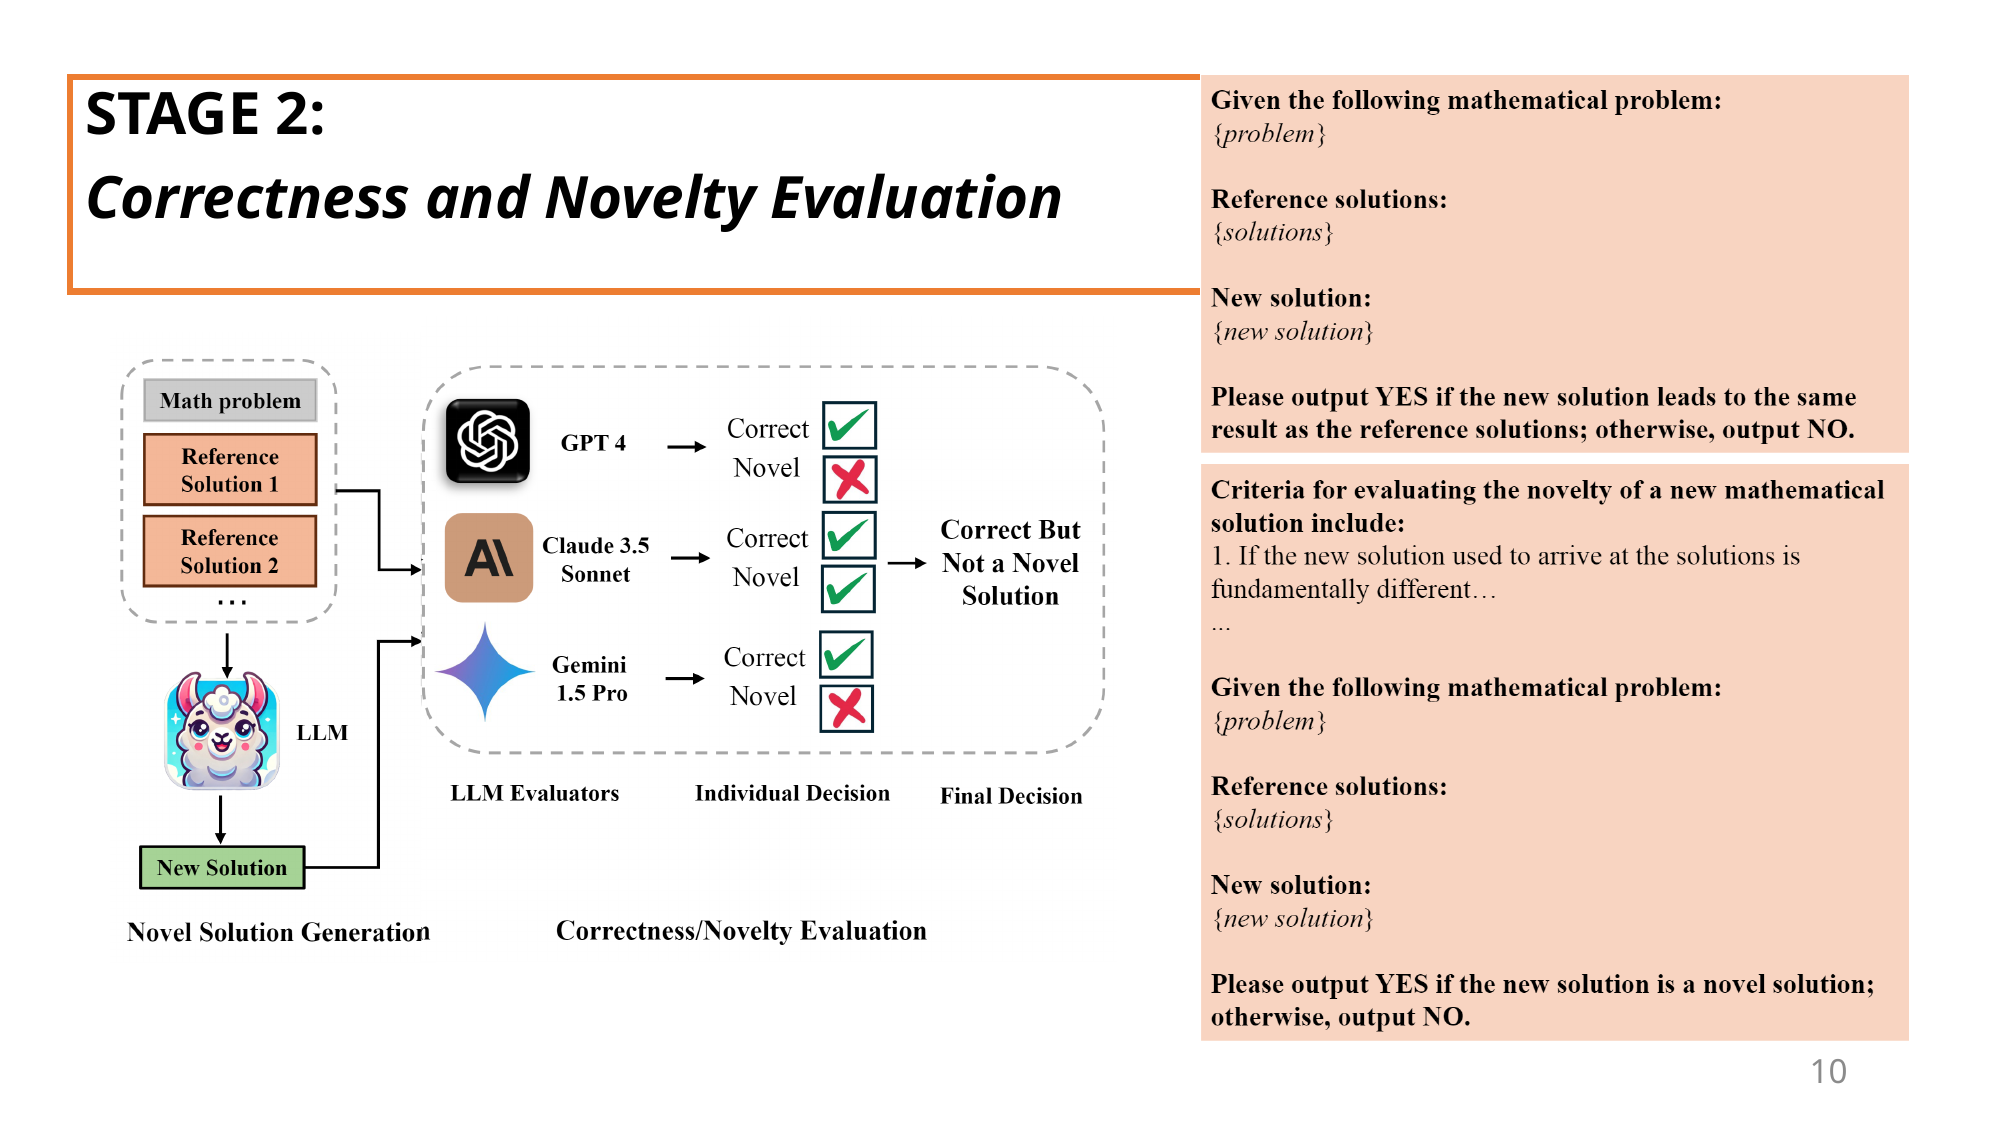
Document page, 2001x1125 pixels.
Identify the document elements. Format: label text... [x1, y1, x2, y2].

slide_number 10 [1412, 1042, 1863, 1103]
text_box STAGE 2: Correctness and Novelty Evaluation [69, 76, 1200, 293]
picture [1200, 74, 1909, 1041]
picture [110, 316, 1117, 963]
